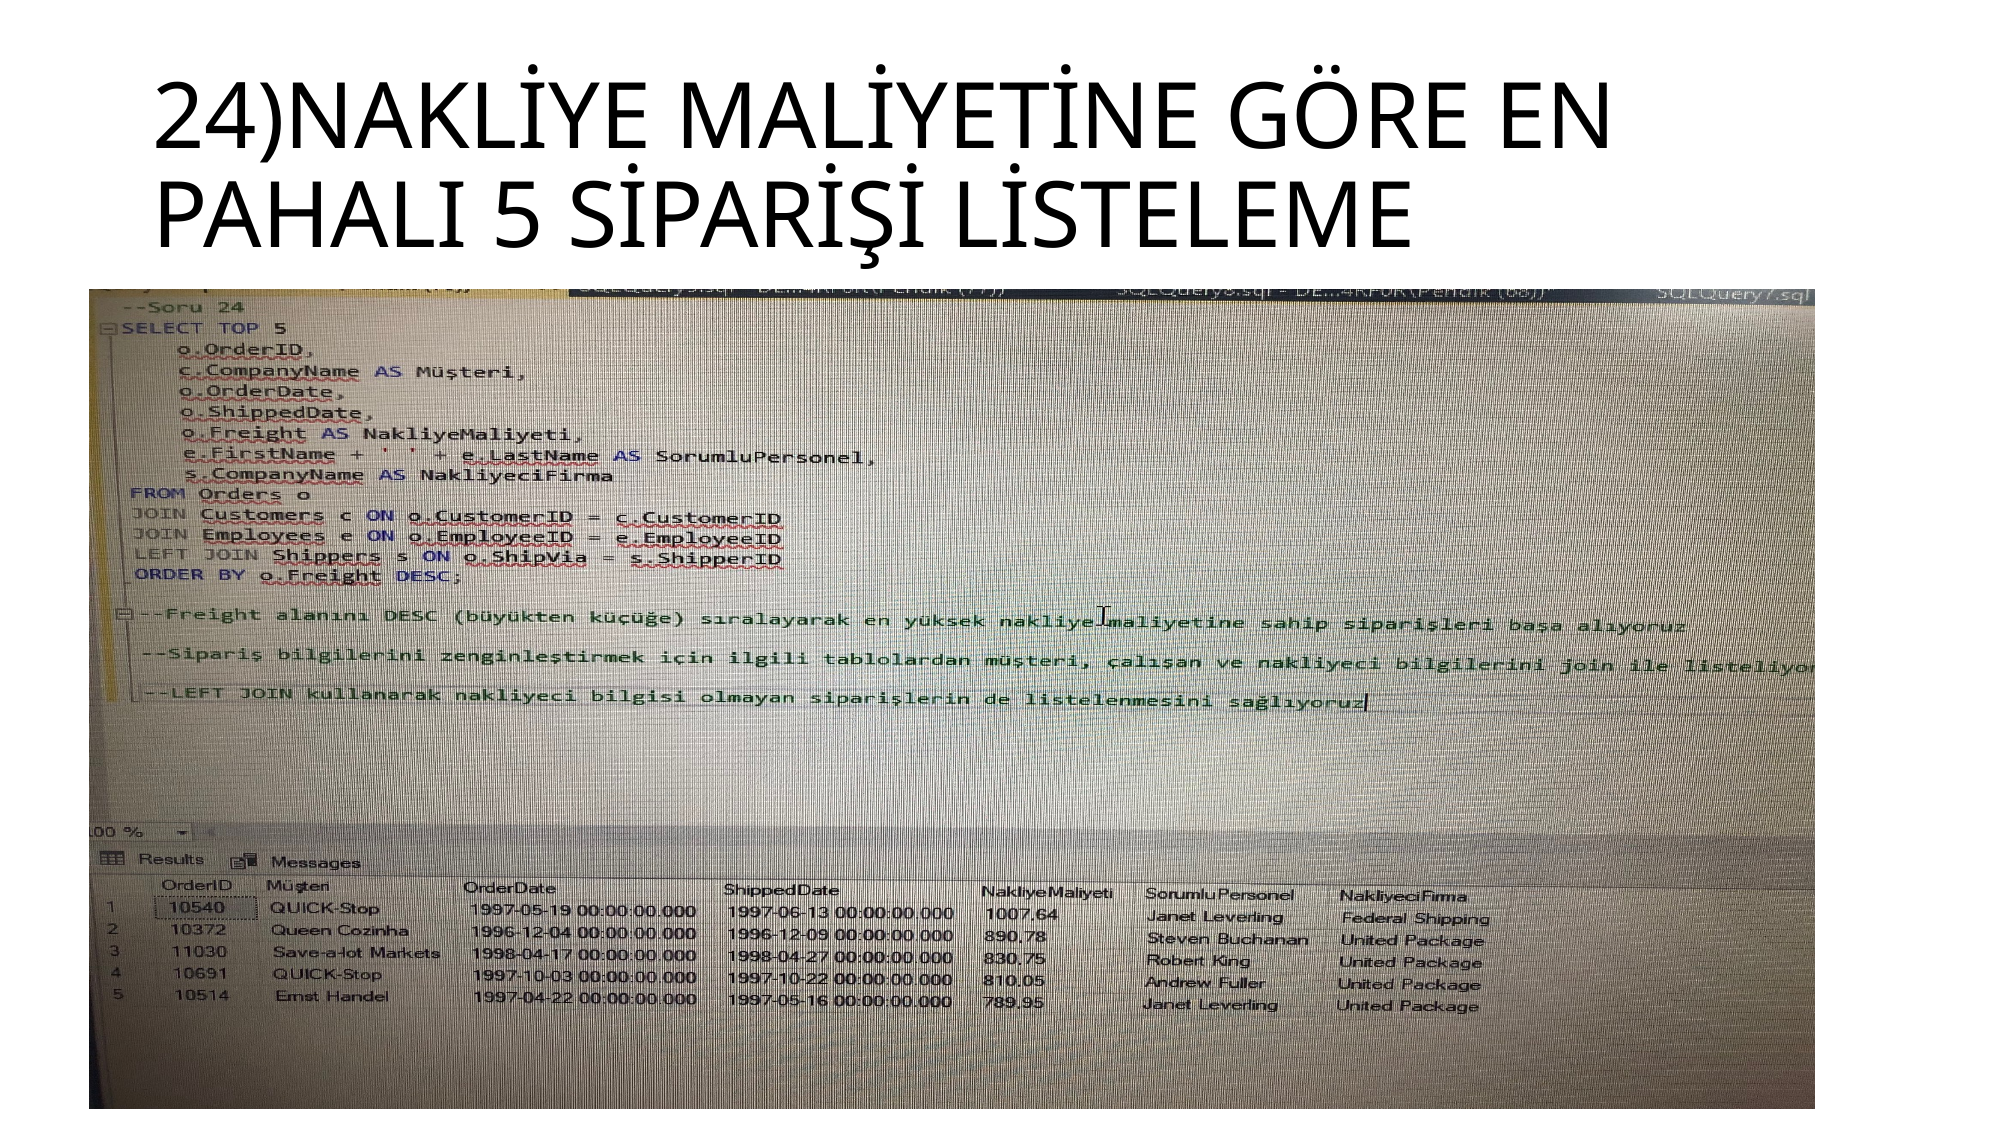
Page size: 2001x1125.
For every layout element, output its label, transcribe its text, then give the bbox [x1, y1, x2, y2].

title 24)NAKLİYE MALİYETİNE GÖRE EN PAHALI 5 SİPARİŞİ LİSTELEME [137, 59, 1863, 278]
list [89, 289, 1815, 1109]
